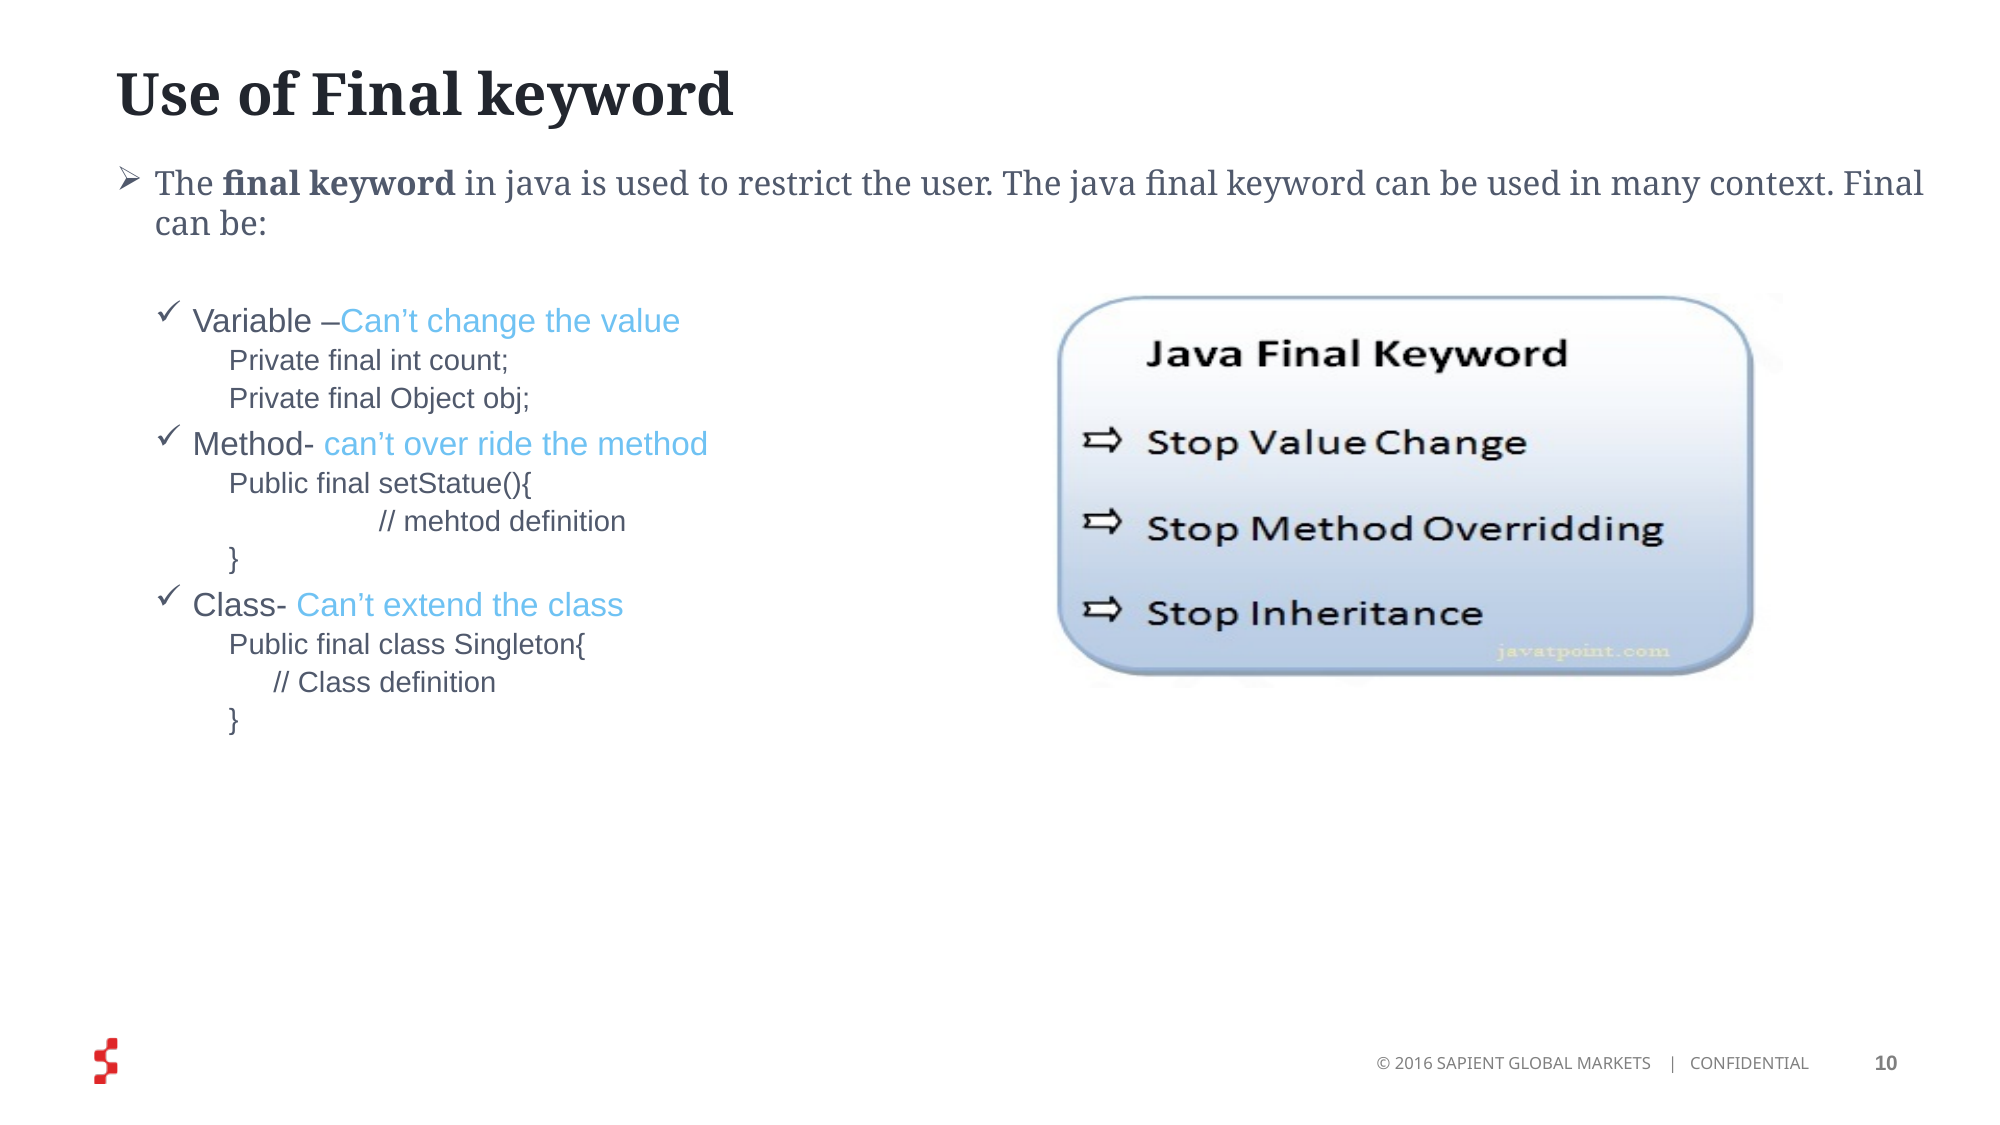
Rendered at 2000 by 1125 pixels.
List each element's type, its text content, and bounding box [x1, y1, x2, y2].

list The final keyword in java is used to restrict the user. The java final keyword can be used in many context. Final can be: Variable –Can’t change the value Private final int count; Private final Object obj; Method- can’t over ride the method Public final setStatue(){ // mehtod definition } Class- Can’t extend the class Public final class Singleton{ // Class definition } [116, 162, 1967, 1038]
picture [1036, 293, 1784, 688]
title Use of Final keyword [116, 50, 1967, 162]
